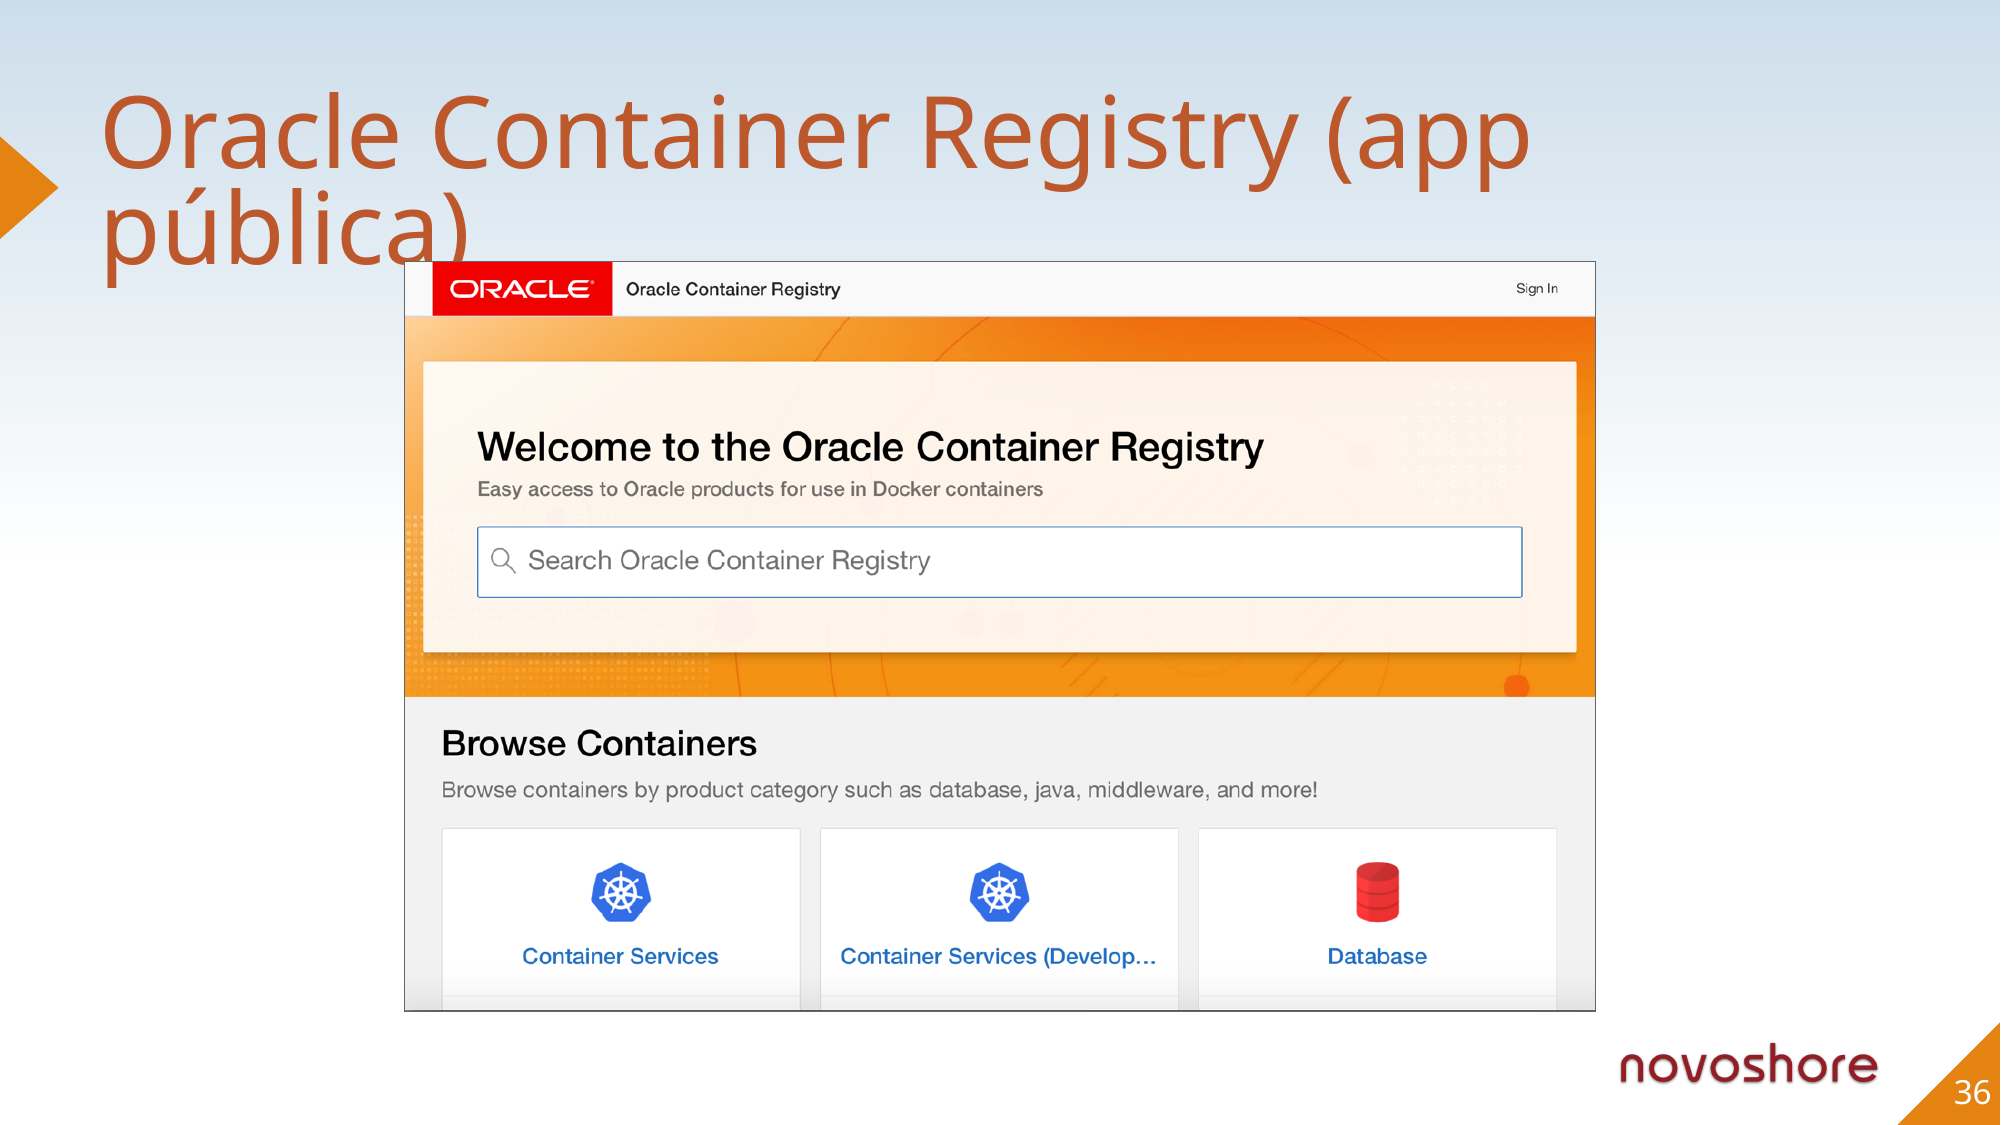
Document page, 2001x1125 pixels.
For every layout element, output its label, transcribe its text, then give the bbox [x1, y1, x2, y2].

picture [1617, 1034, 1881, 1097]
title Oracle Container Registry (app pública) [99, 113, 1896, 262]
picture [404, 260, 1596, 1012]
slide_number 36 [1891, 1014, 1992, 1117]
